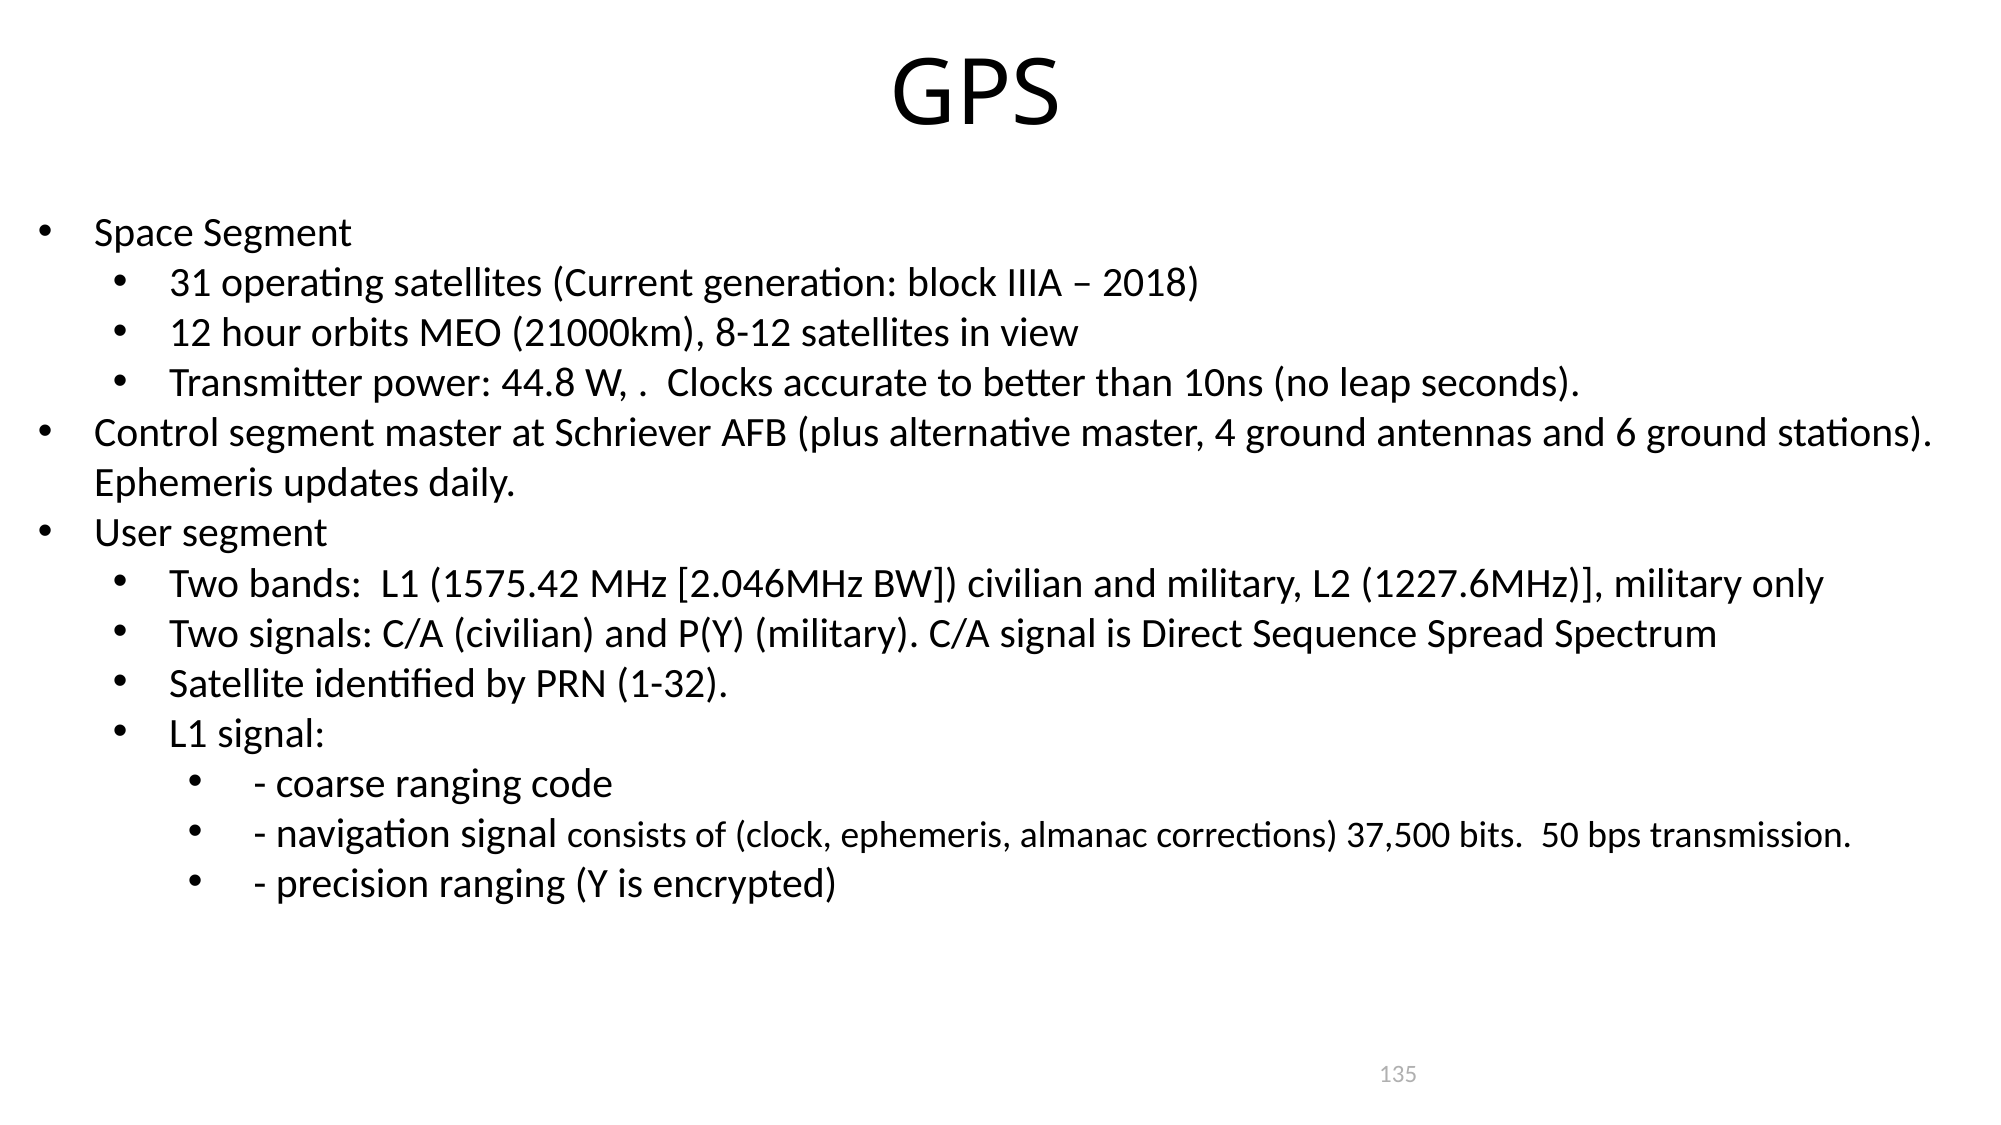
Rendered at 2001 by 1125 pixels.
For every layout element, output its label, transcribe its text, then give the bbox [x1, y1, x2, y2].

slide_number 135 [1074, 738, 1425, 1125]
text_box GPS [30, 25, 1922, 151]
